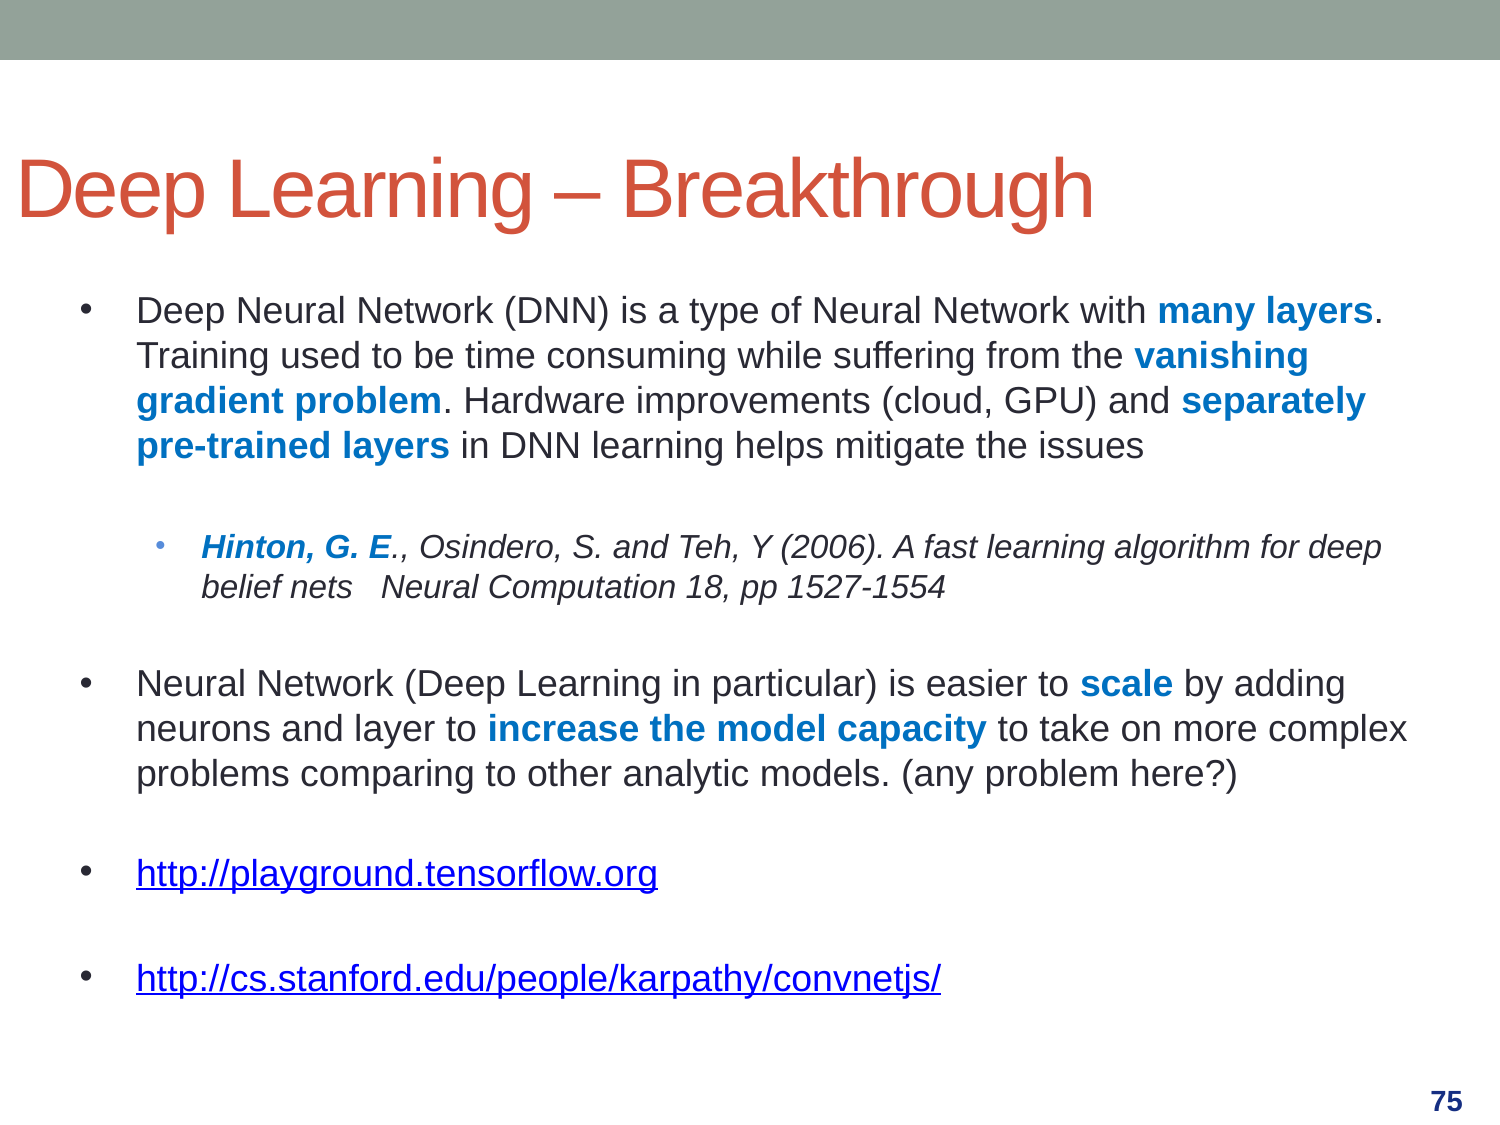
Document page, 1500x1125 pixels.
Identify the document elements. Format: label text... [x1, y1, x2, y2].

title Deep Learning – Breakthrough [0, 101, 1325, 266]
text_box Deep Neural Network (DNN) is a type of Neural Network with many layers. Training used to be time consuming while suffering from the vanishing gradient problem. Hardware improvements (cloud, GPU) and separately pre-trained layers in DNN learning helps mitigate the issues Hinton, G. E., Osindero, S. and Teh, Y (2006). A fast learning algorithm for deep belief nets Neural Computation 18, pp 1527-1554 Neural Network (Deep Learning in particular) is easier to scale by adding neurons and layer to increase the model capacity to take on more complex problems comparing to other analytic models. (any problem here?) http://playground.tensorflow.org http://cs.stanford.edu/people/karpathy/convnetjs/ [64, 278, 1436, 1047]
slide_number 75 [1415, 1070, 1499, 1125]
